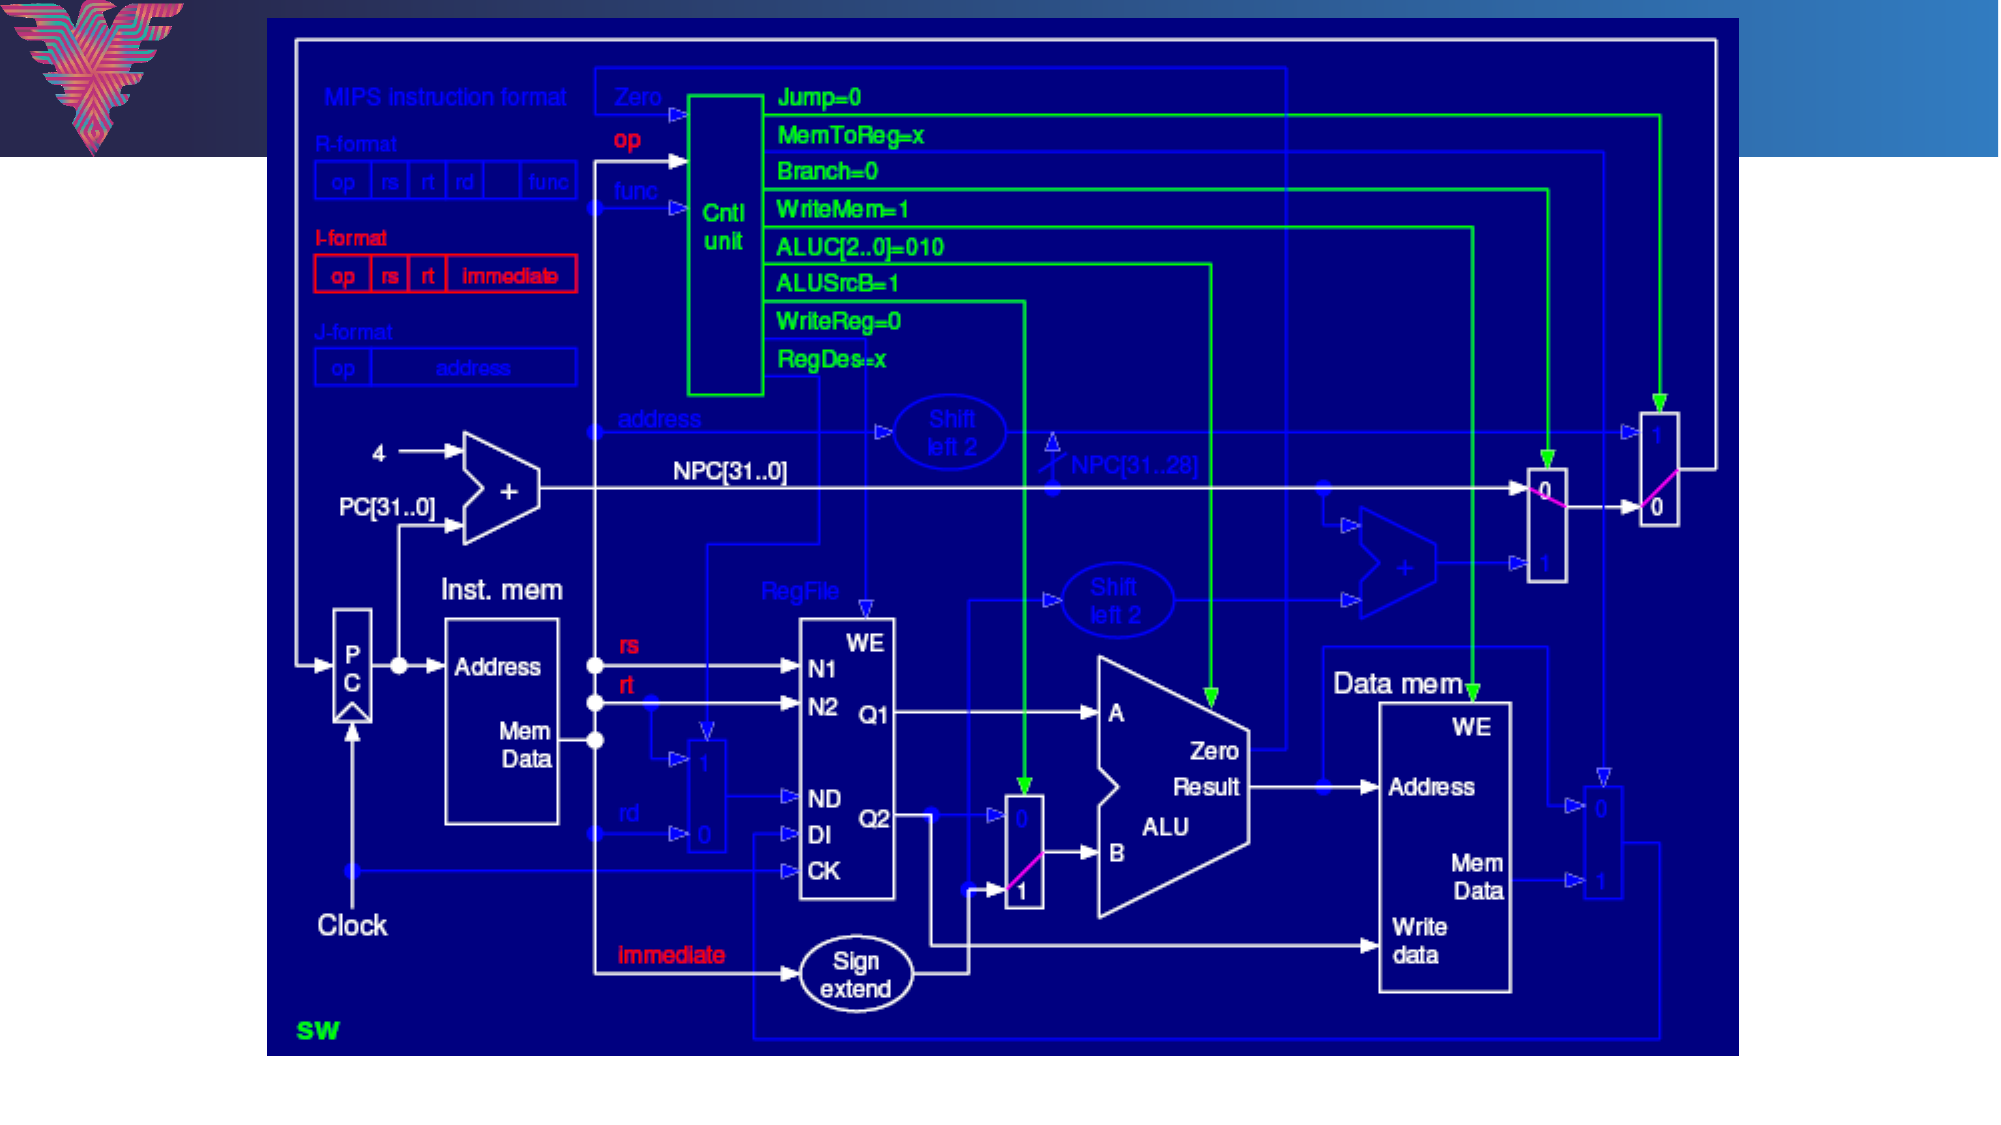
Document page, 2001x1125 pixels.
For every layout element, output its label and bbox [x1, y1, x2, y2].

picture [0, 0, 189, 157]
picture [267, 18, 1739, 1056]
